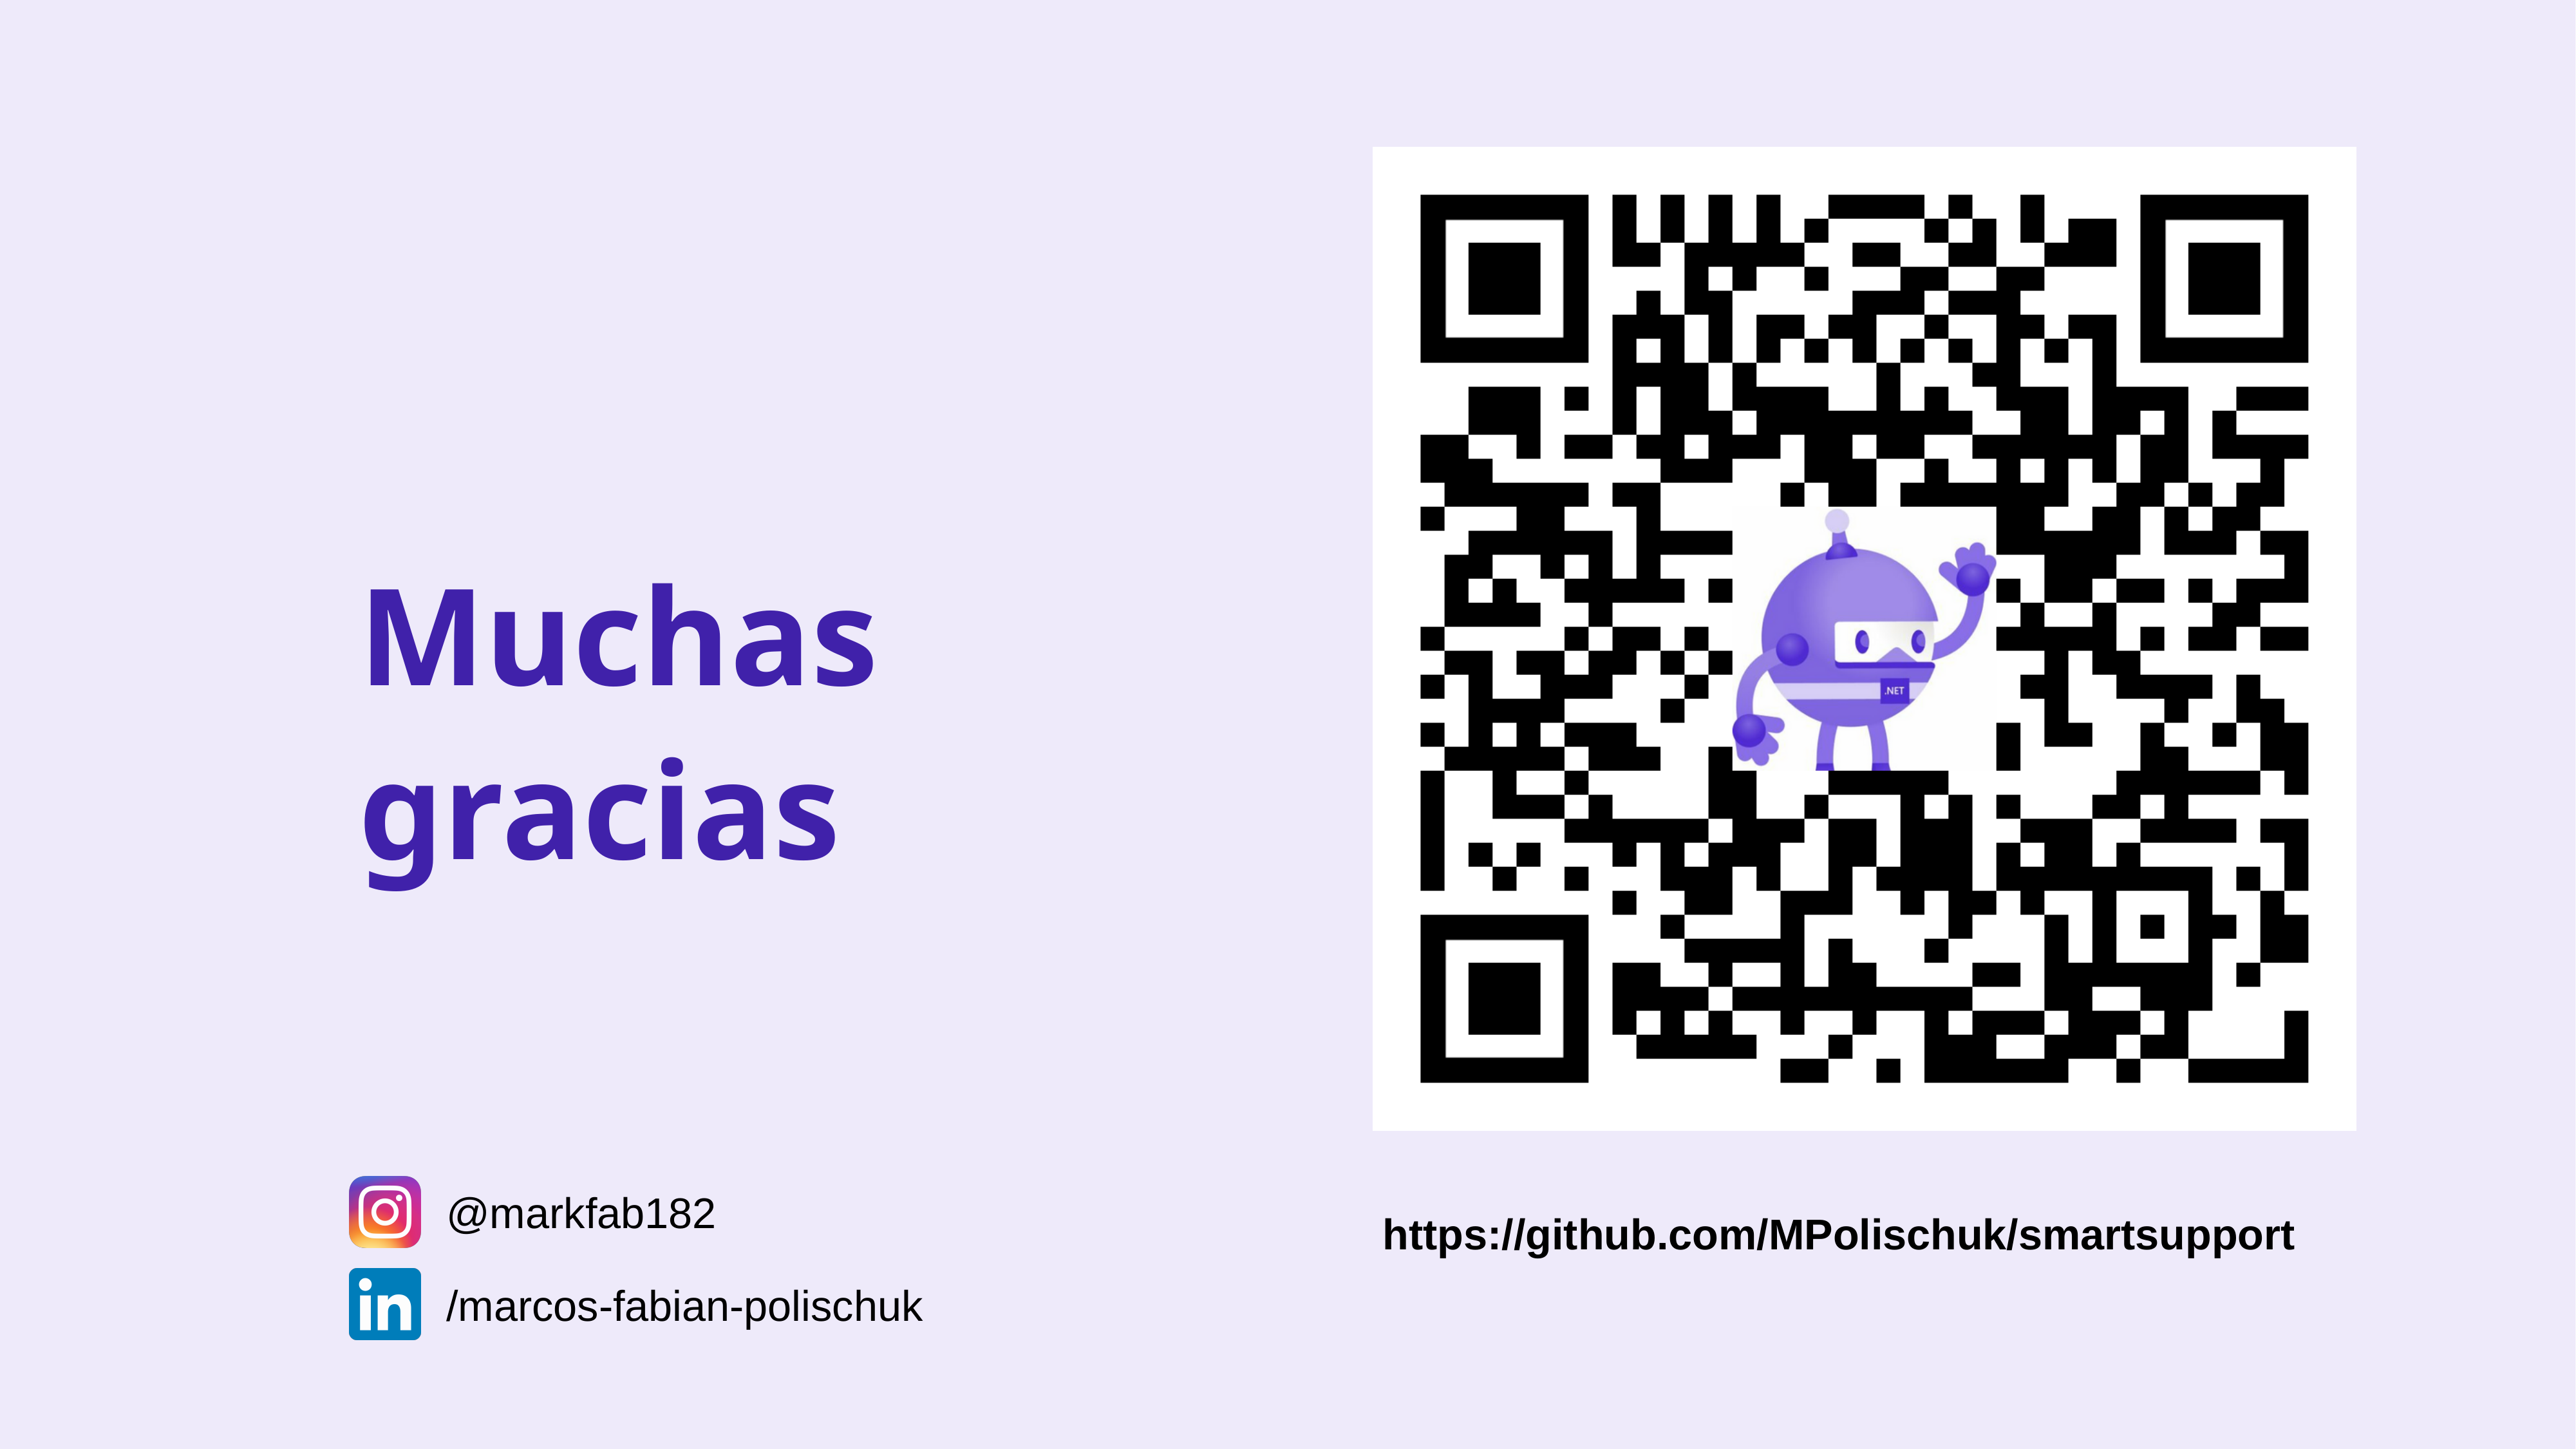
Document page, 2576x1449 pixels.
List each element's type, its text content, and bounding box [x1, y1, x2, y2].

list Muchas gracias [349, 534, 1090, 670]
picture [359, 1278, 371, 1291]
picture [644, 147, 2576, 1284]
picture [415, 1336, 421, 1341]
picture [378, 1295, 411, 1330]
picture [348, 1175, 421, 1248]
picture [348, 1334, 355, 1341]
text_box https://github.com/MPolischuk/smartsupport [1373, 1197, 2394, 1268]
picture [361, 1296, 370, 1330]
picture [417, 1268, 421, 1272]
picture [348, 1268, 353, 1274]
text_box /marcos-fabian-polischuk [437, 1268, 987, 1340]
text_box @markfab182 [437, 1176, 760, 1247]
